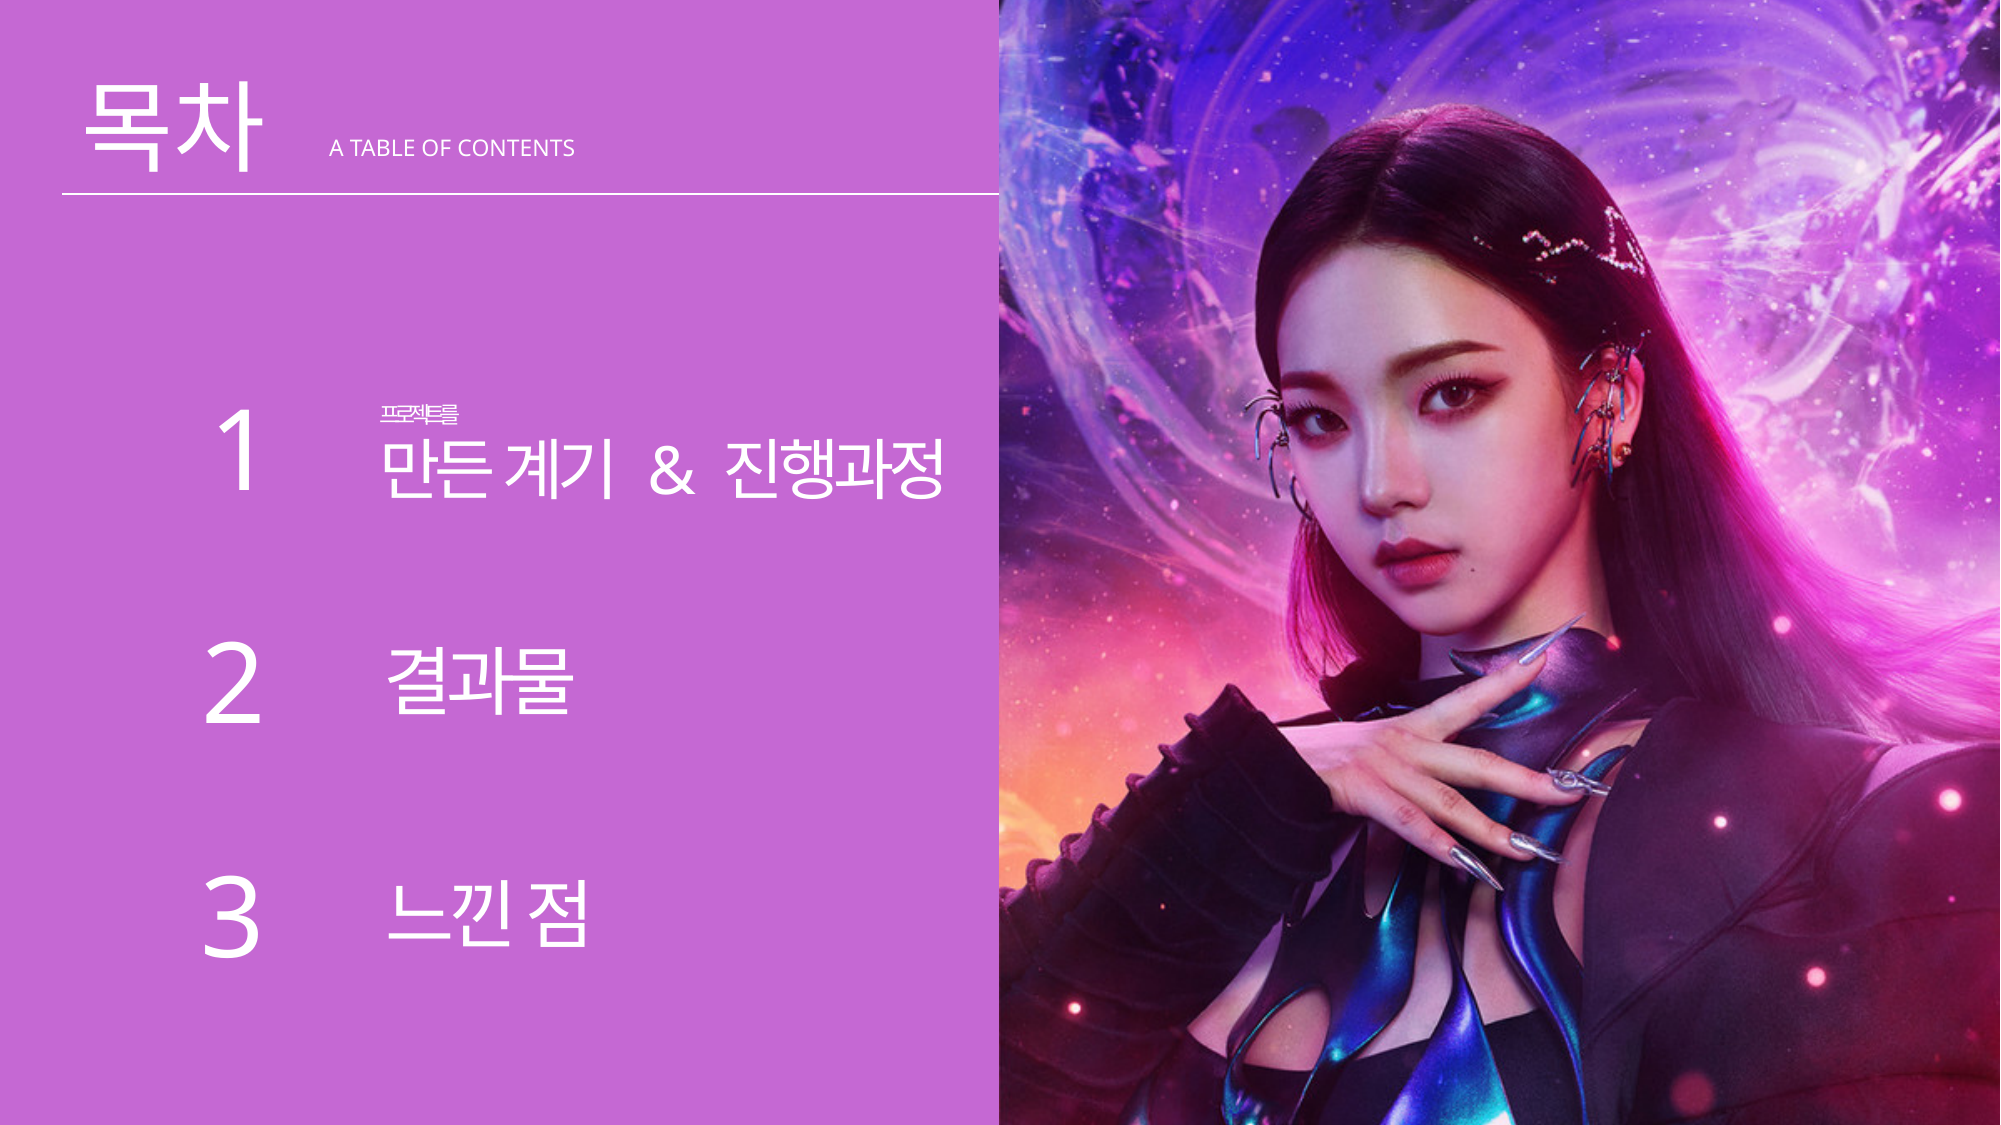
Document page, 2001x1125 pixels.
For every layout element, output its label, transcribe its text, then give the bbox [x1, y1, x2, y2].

text_box A TABLE OF CONTENTS [314, 125, 591, 169]
text_box 목차 [67, 57, 281, 193]
text_box 1 [194, 370, 289, 520]
text_box 결과물 [368, 626, 593, 732]
text_box 느낀 점 [370, 860, 610, 966]
text_box 2 [186, 603, 281, 754]
text_box 프로젝트를 만든 계기 & 진행과정 [364, 393, 966, 516]
picture [999, 0, 2000, 1125]
text_box 3 [185, 837, 280, 988]
